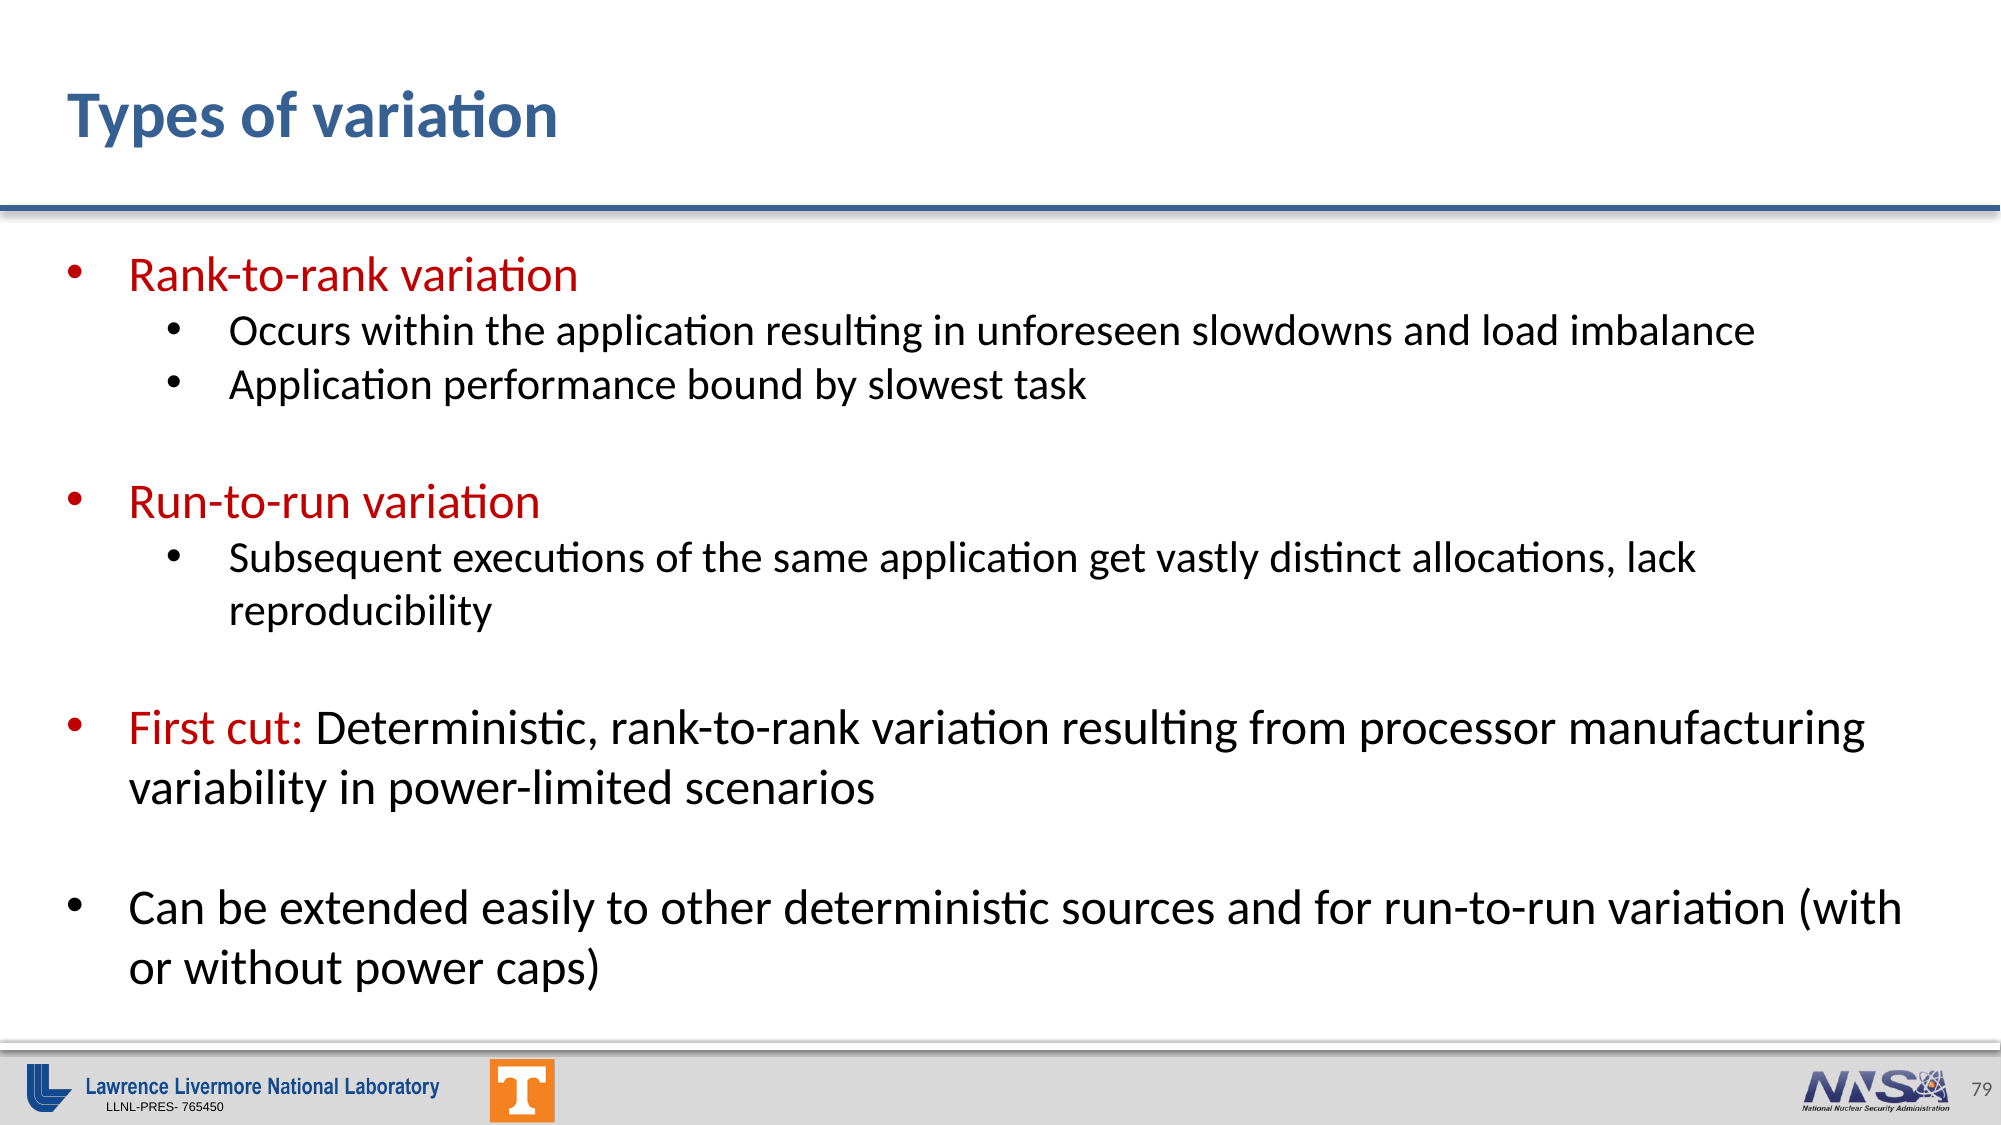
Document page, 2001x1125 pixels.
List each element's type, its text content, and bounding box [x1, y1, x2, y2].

text_box Rank-to-rank variation Occurs within the application resulting in unforeseen slowdowns and load imbalance Application performance bound by slowest task Run-to-run variation Subsequent executions of the same application get vastly distinct allocations, lack reproducibility First cut: Deterministic, rank-to-rank variation resulting from processor manufacturing variability in power-limited scenarios Can be extended easily to other deterministic sources and for run-to-run variation (with or without power caps) [51, 233, 1935, 1002]
picture [1795, 1057, 1956, 1119]
picture [27, 1049, 566, 1125]
title Types of variation [67, 33, 1750, 199]
